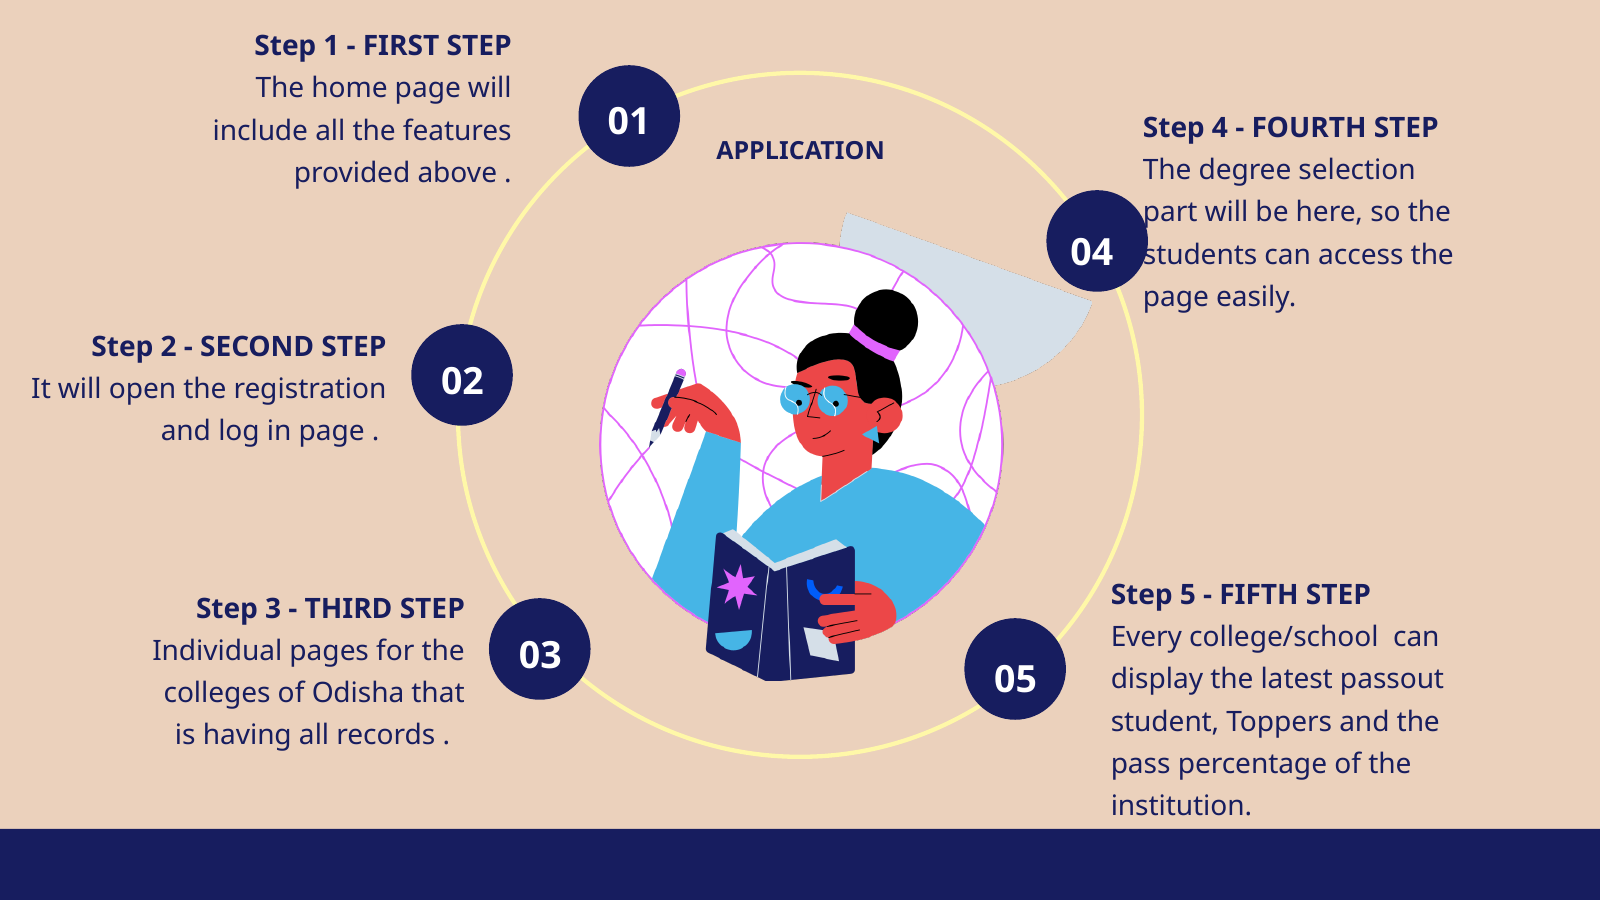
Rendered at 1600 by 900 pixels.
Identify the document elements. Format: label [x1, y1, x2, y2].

text_box [578, 65, 681, 167]
text_box [455, 70, 1145, 759]
text_box [1046, 190, 1148, 292]
text_box [488, 598, 591, 700]
text_box [0, 828, 1600, 900]
text_box [0, 0, 1600, 828]
picture [599, 212, 1092, 681]
text_box [411, 324, 513, 426]
text_box [964, 618, 1066, 720]
